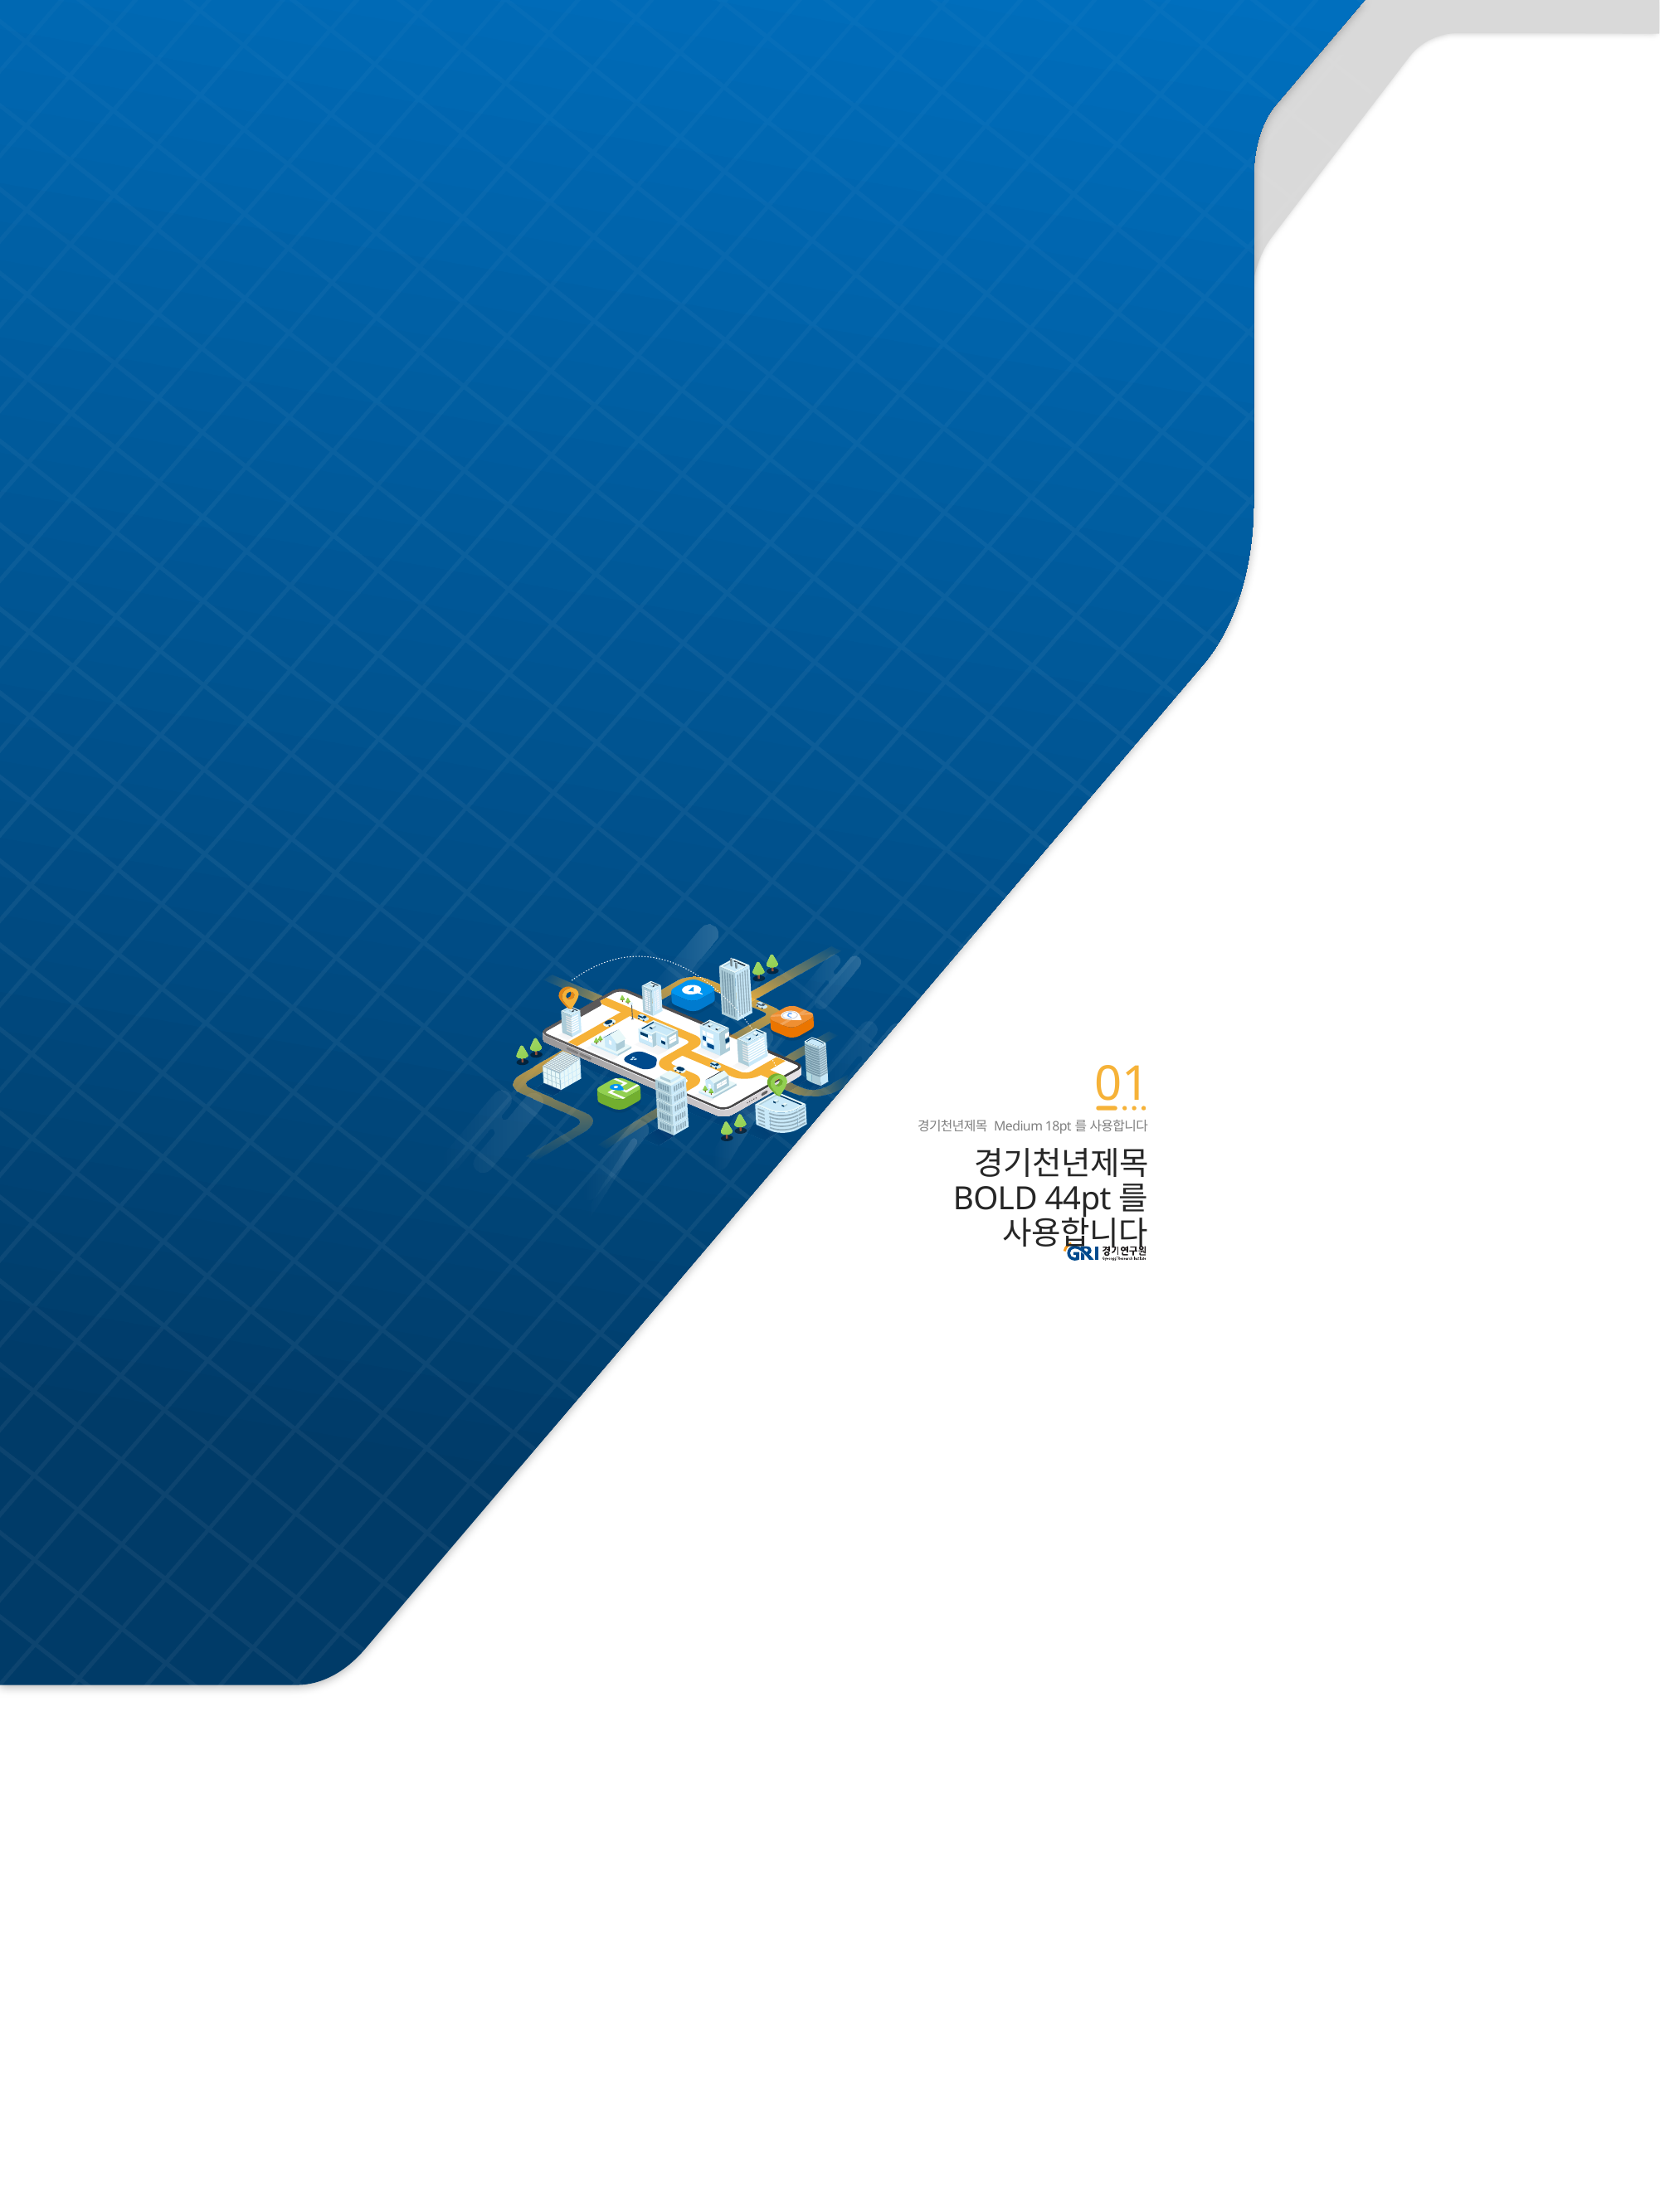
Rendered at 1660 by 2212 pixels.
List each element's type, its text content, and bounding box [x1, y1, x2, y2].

text_box 01 [1020, 1052, 1150, 1110]
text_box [1096, 1106, 1146, 1111]
text_box 경기천년제목 Medium 18pt를 사용합니다 [1020, 1117, 1148, 1134]
text_box 경기천년제목 BOLD 44pt를 사용합니다 [890, 1147, 1148, 1252]
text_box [1063, 1242, 1146, 1261]
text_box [434, 948, 1020, 1181]
